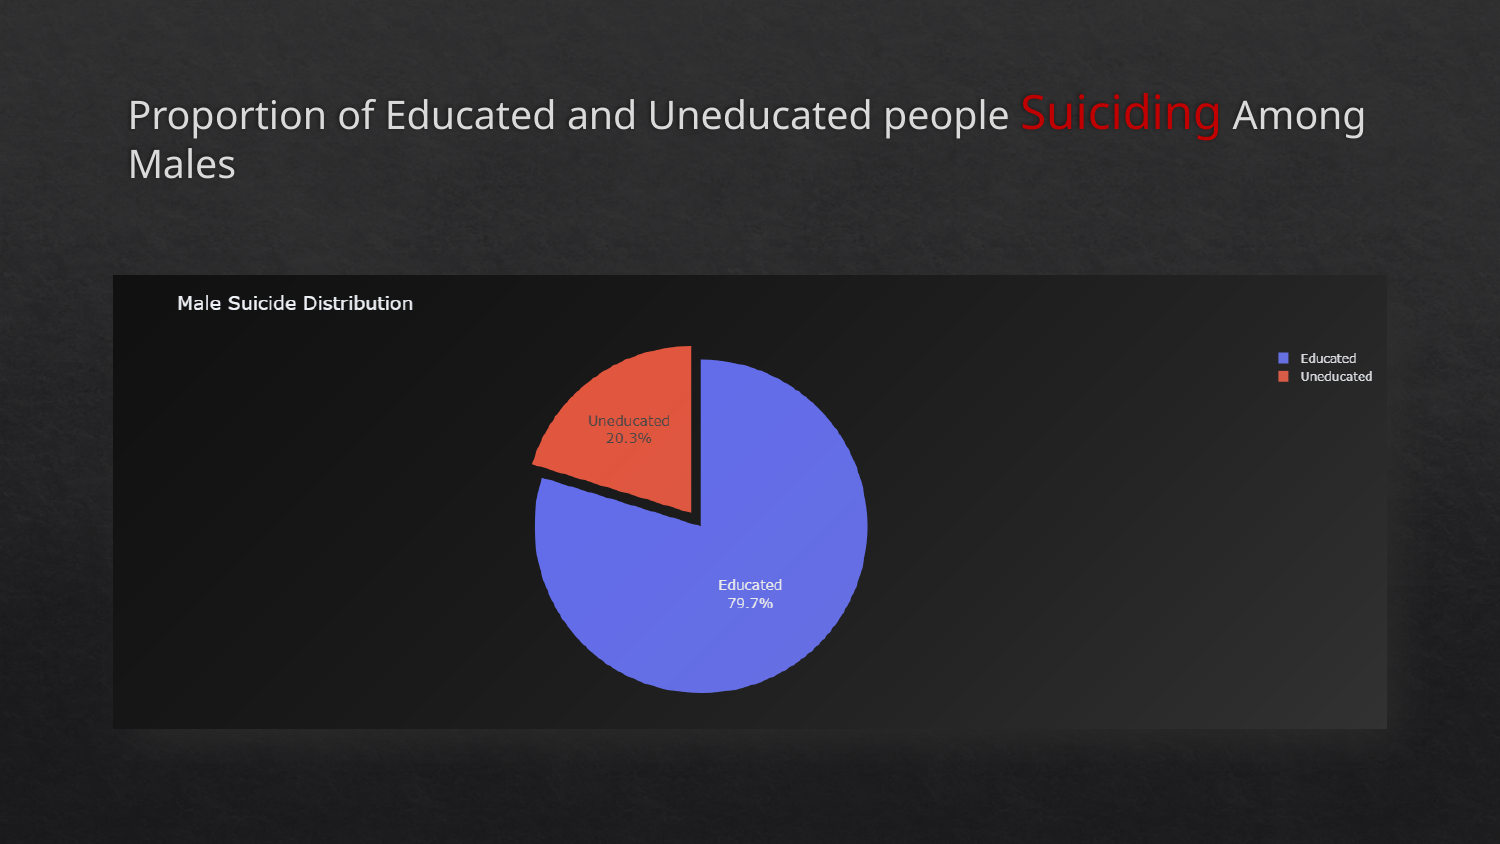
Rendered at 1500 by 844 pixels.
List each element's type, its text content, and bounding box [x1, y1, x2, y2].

title Proportion of Educated and Uneducated people Suiciding Among Males [112, 75, 1387, 195]
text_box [113, 275, 1387, 729]
